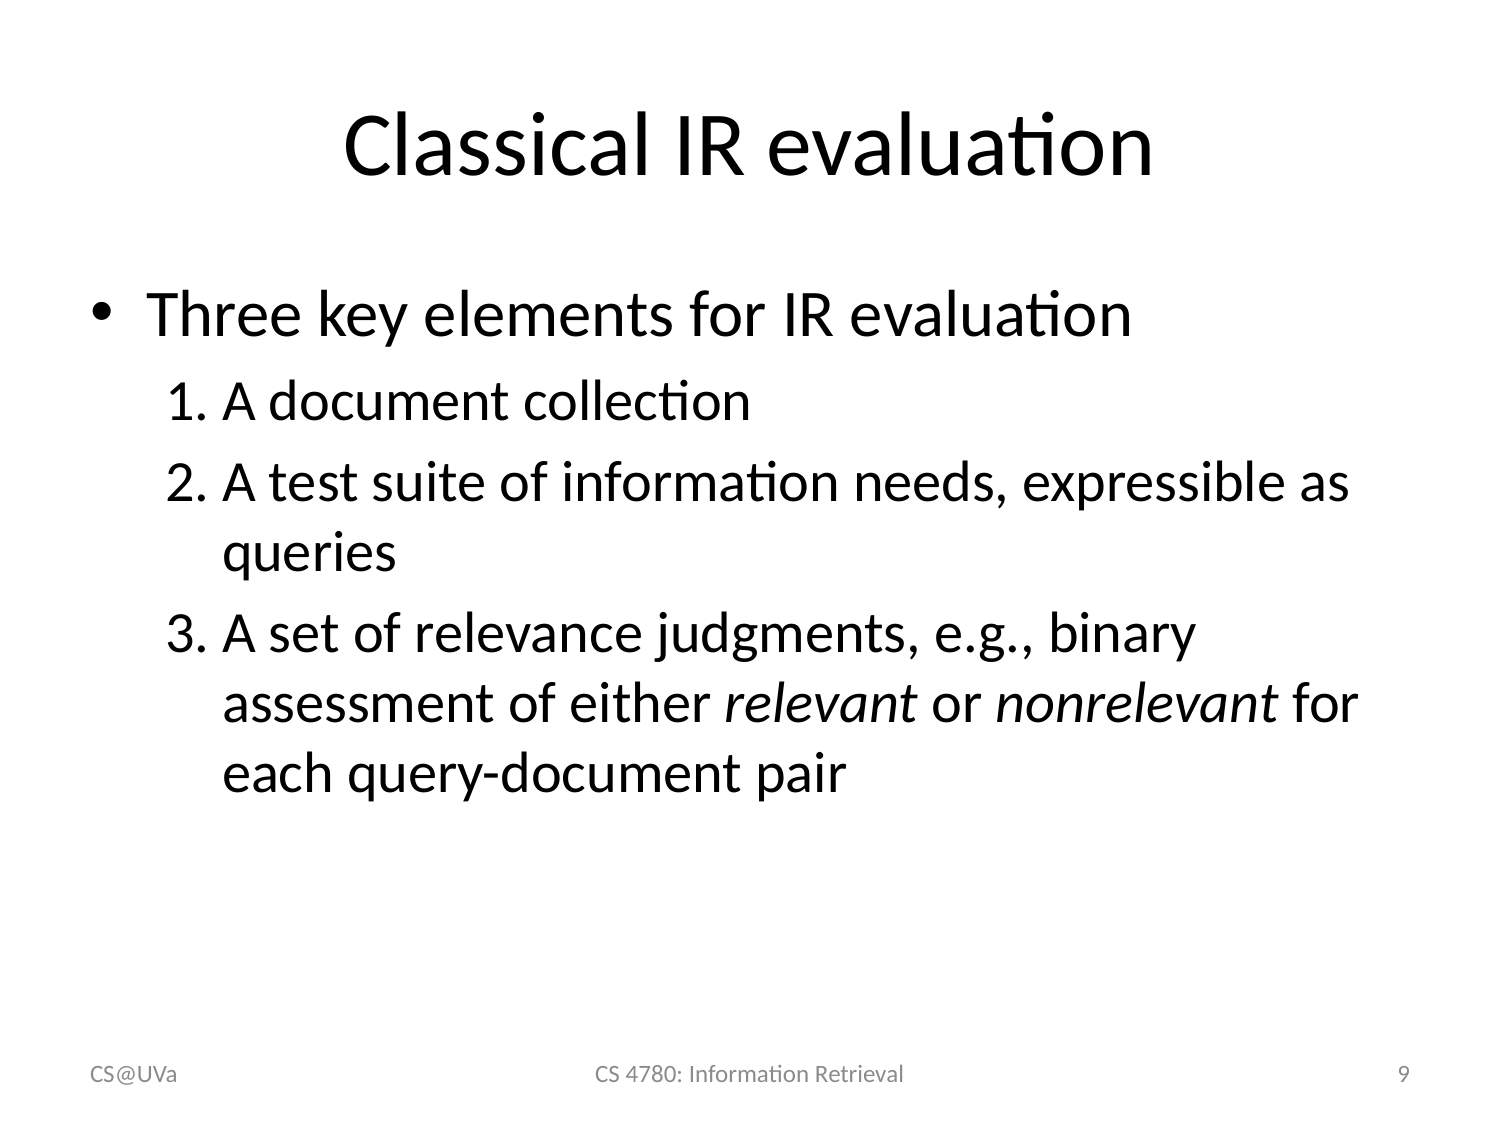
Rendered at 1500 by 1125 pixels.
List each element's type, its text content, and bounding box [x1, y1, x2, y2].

title Classical IR evaluation [75, 45, 1425, 233]
slide_number 9 [1074, 1042, 1425, 1103]
slide_number CS@UVa [75, 1042, 425, 1103]
list Three key elements for IR evaluation A document collection A test suite of information needs, expressible as queries A set of relevance judgments, e.g., binary assessment of either relevant or nonrelevant for each query-document pair [75, 262, 1425, 1063]
footer CS 4780: Information Retrieval [512, 1042, 988, 1103]
